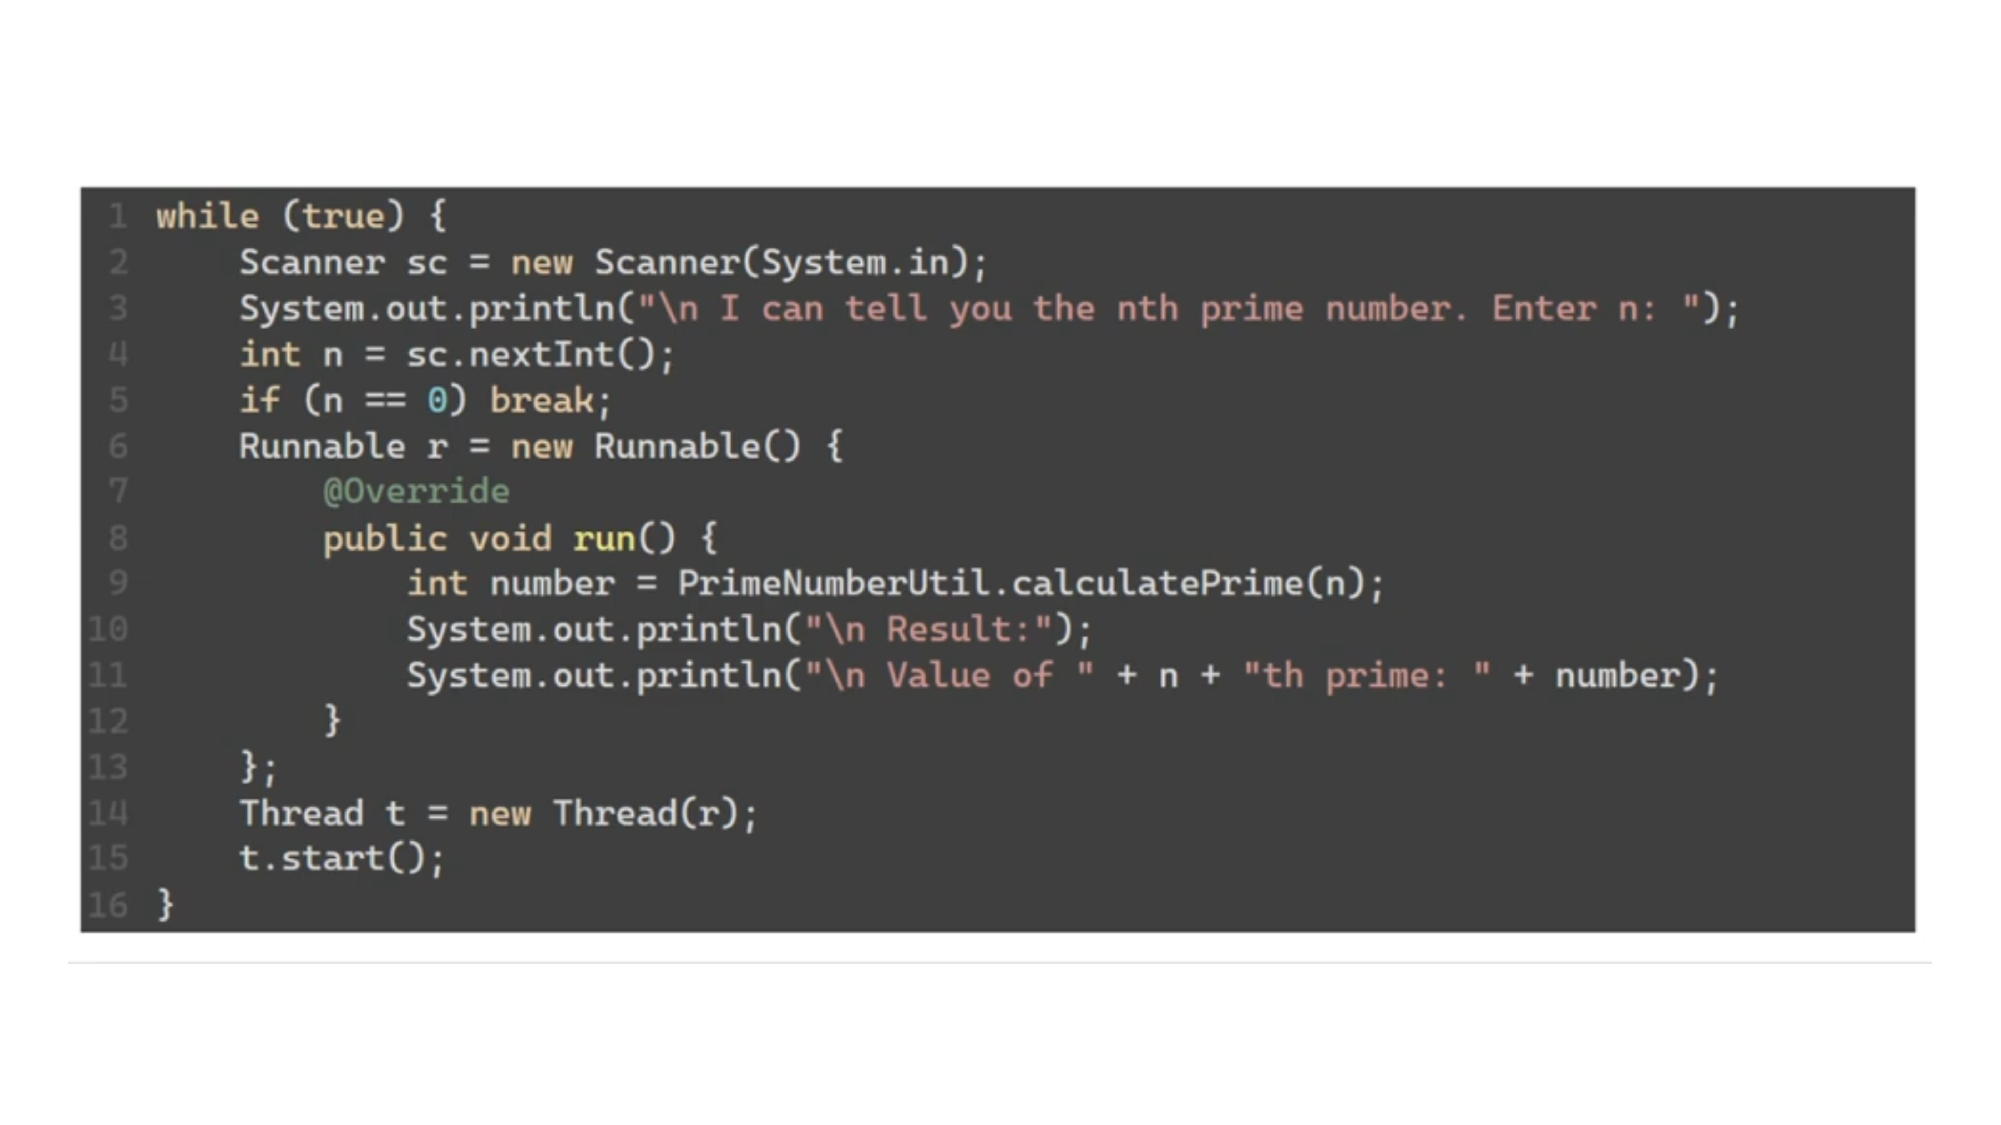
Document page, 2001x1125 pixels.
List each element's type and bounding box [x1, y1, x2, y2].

picture [68, 161, 1932, 964]
